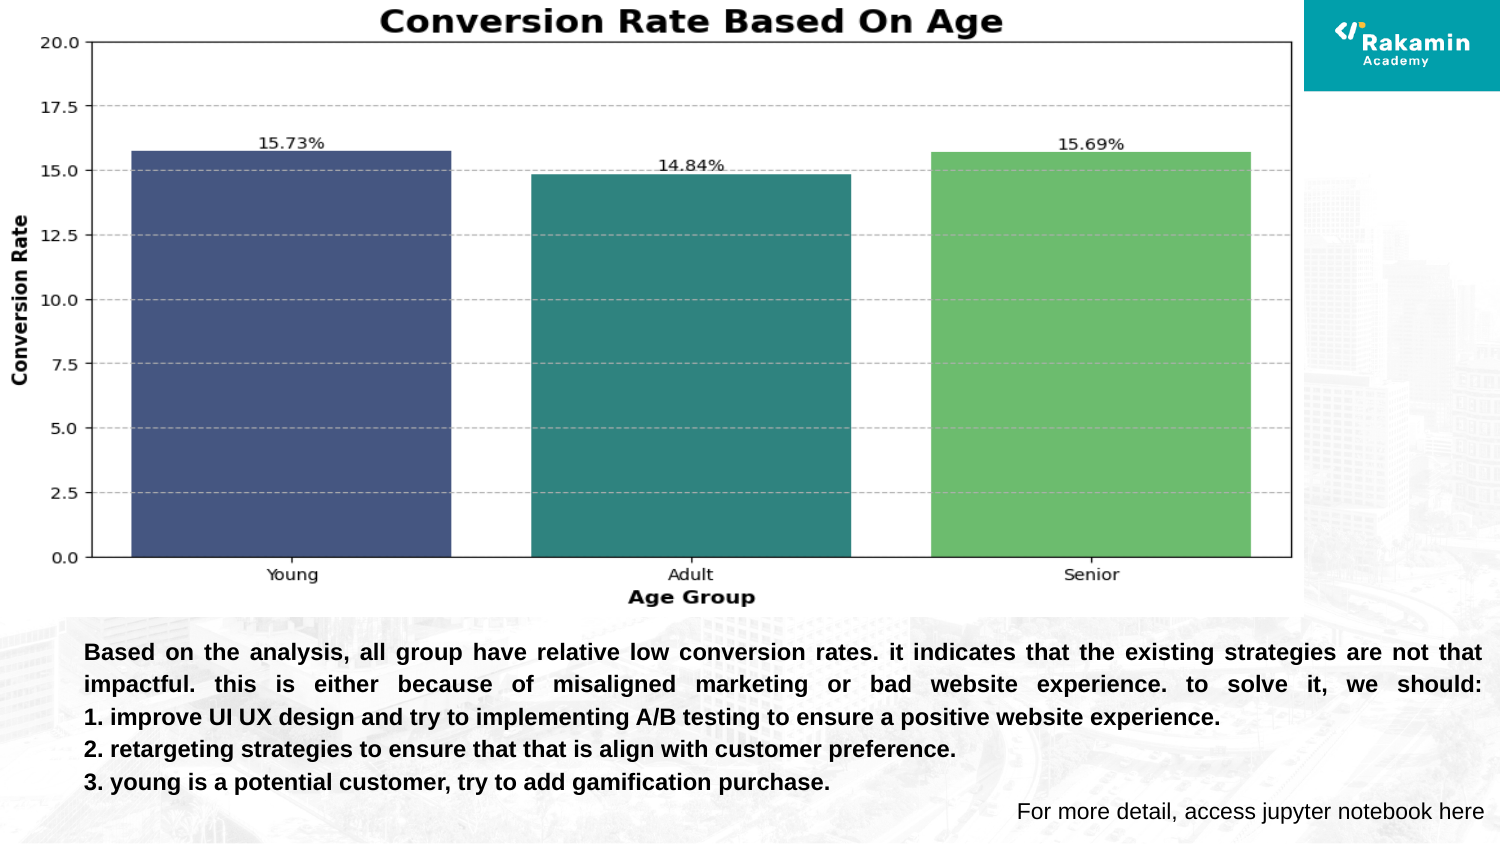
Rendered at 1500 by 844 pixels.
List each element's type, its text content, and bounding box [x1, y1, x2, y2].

picture [0, 0, 1500, 844]
text_box For more detail, access jupyter notebook here [763, 782, 1500, 838]
list Based on the analysis, all group have relative low conversion rates. it indicates that the existing strategies are not that impactful. this is either because of misaligned marketing or bad website experience. to solve it, we should: 1. improve UI UX design and try to implementing A/B testing to ensure a positive website experience. 2. retargeting strategies to ensure that that is align with customer preference. 3. young is a potential customer, try to add gamification purchase. [51, 617, 1500, 812]
